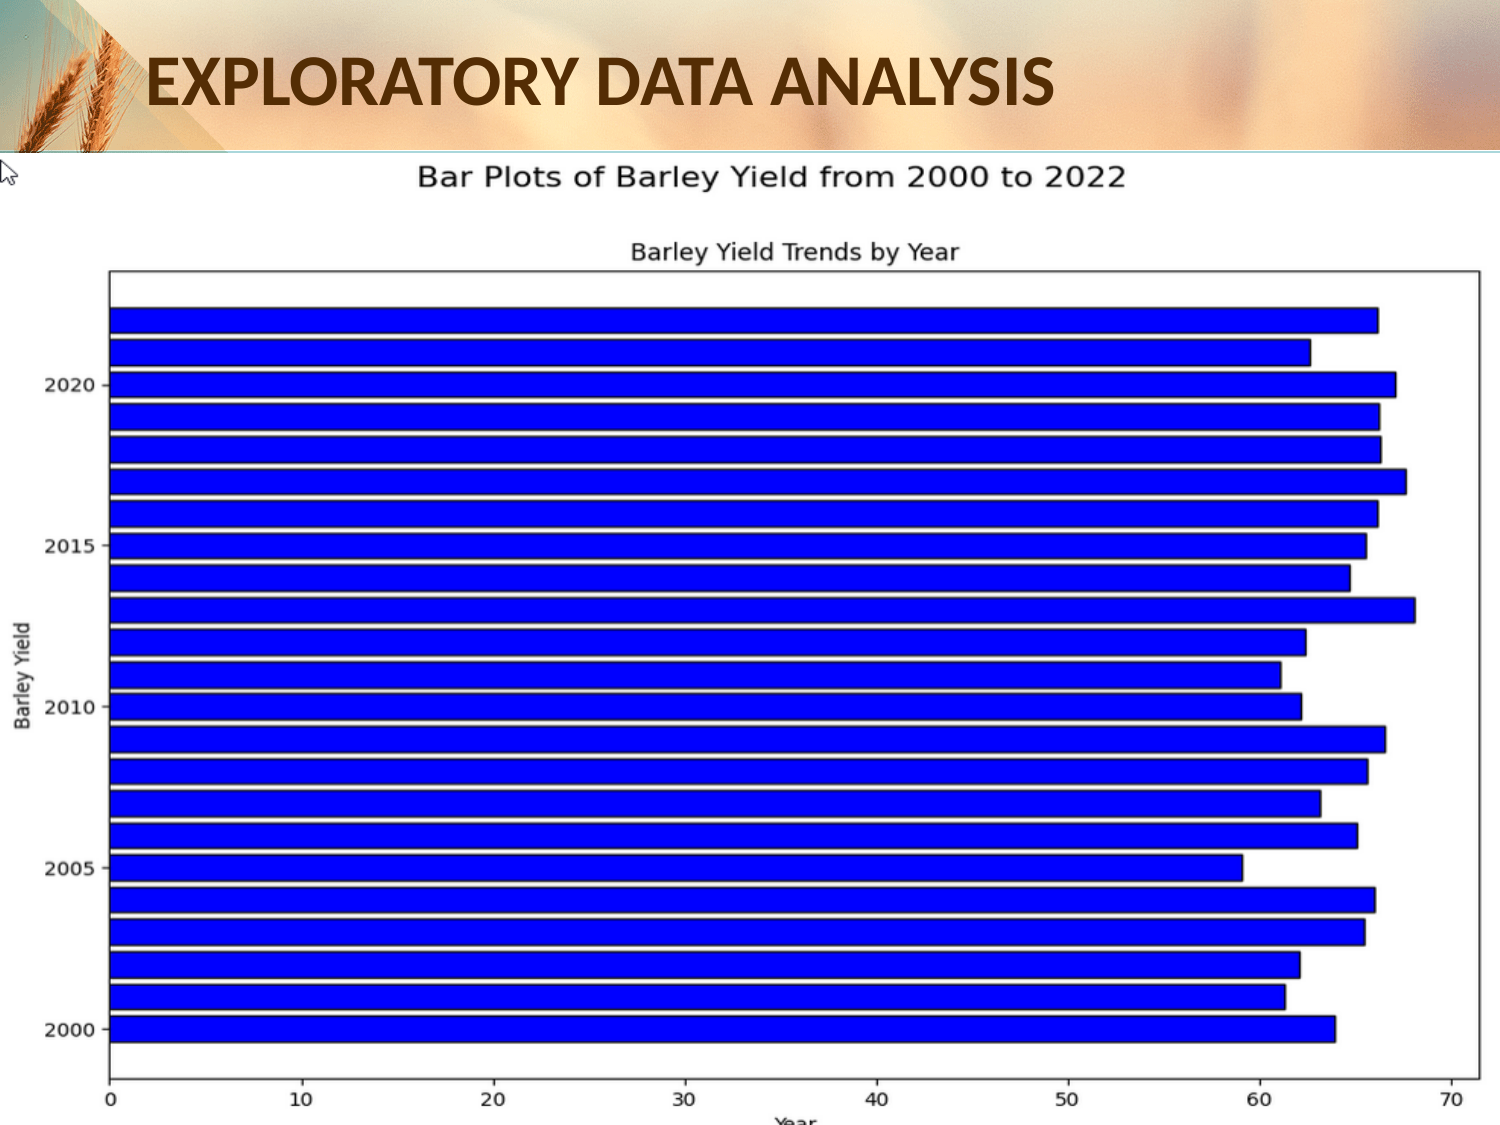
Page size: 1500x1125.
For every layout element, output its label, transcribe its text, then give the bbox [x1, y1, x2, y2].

picture [0, 0, 1500, 1125]
title EXPLORATORY DATA ANALYSIS [130, 13, 1447, 139]
